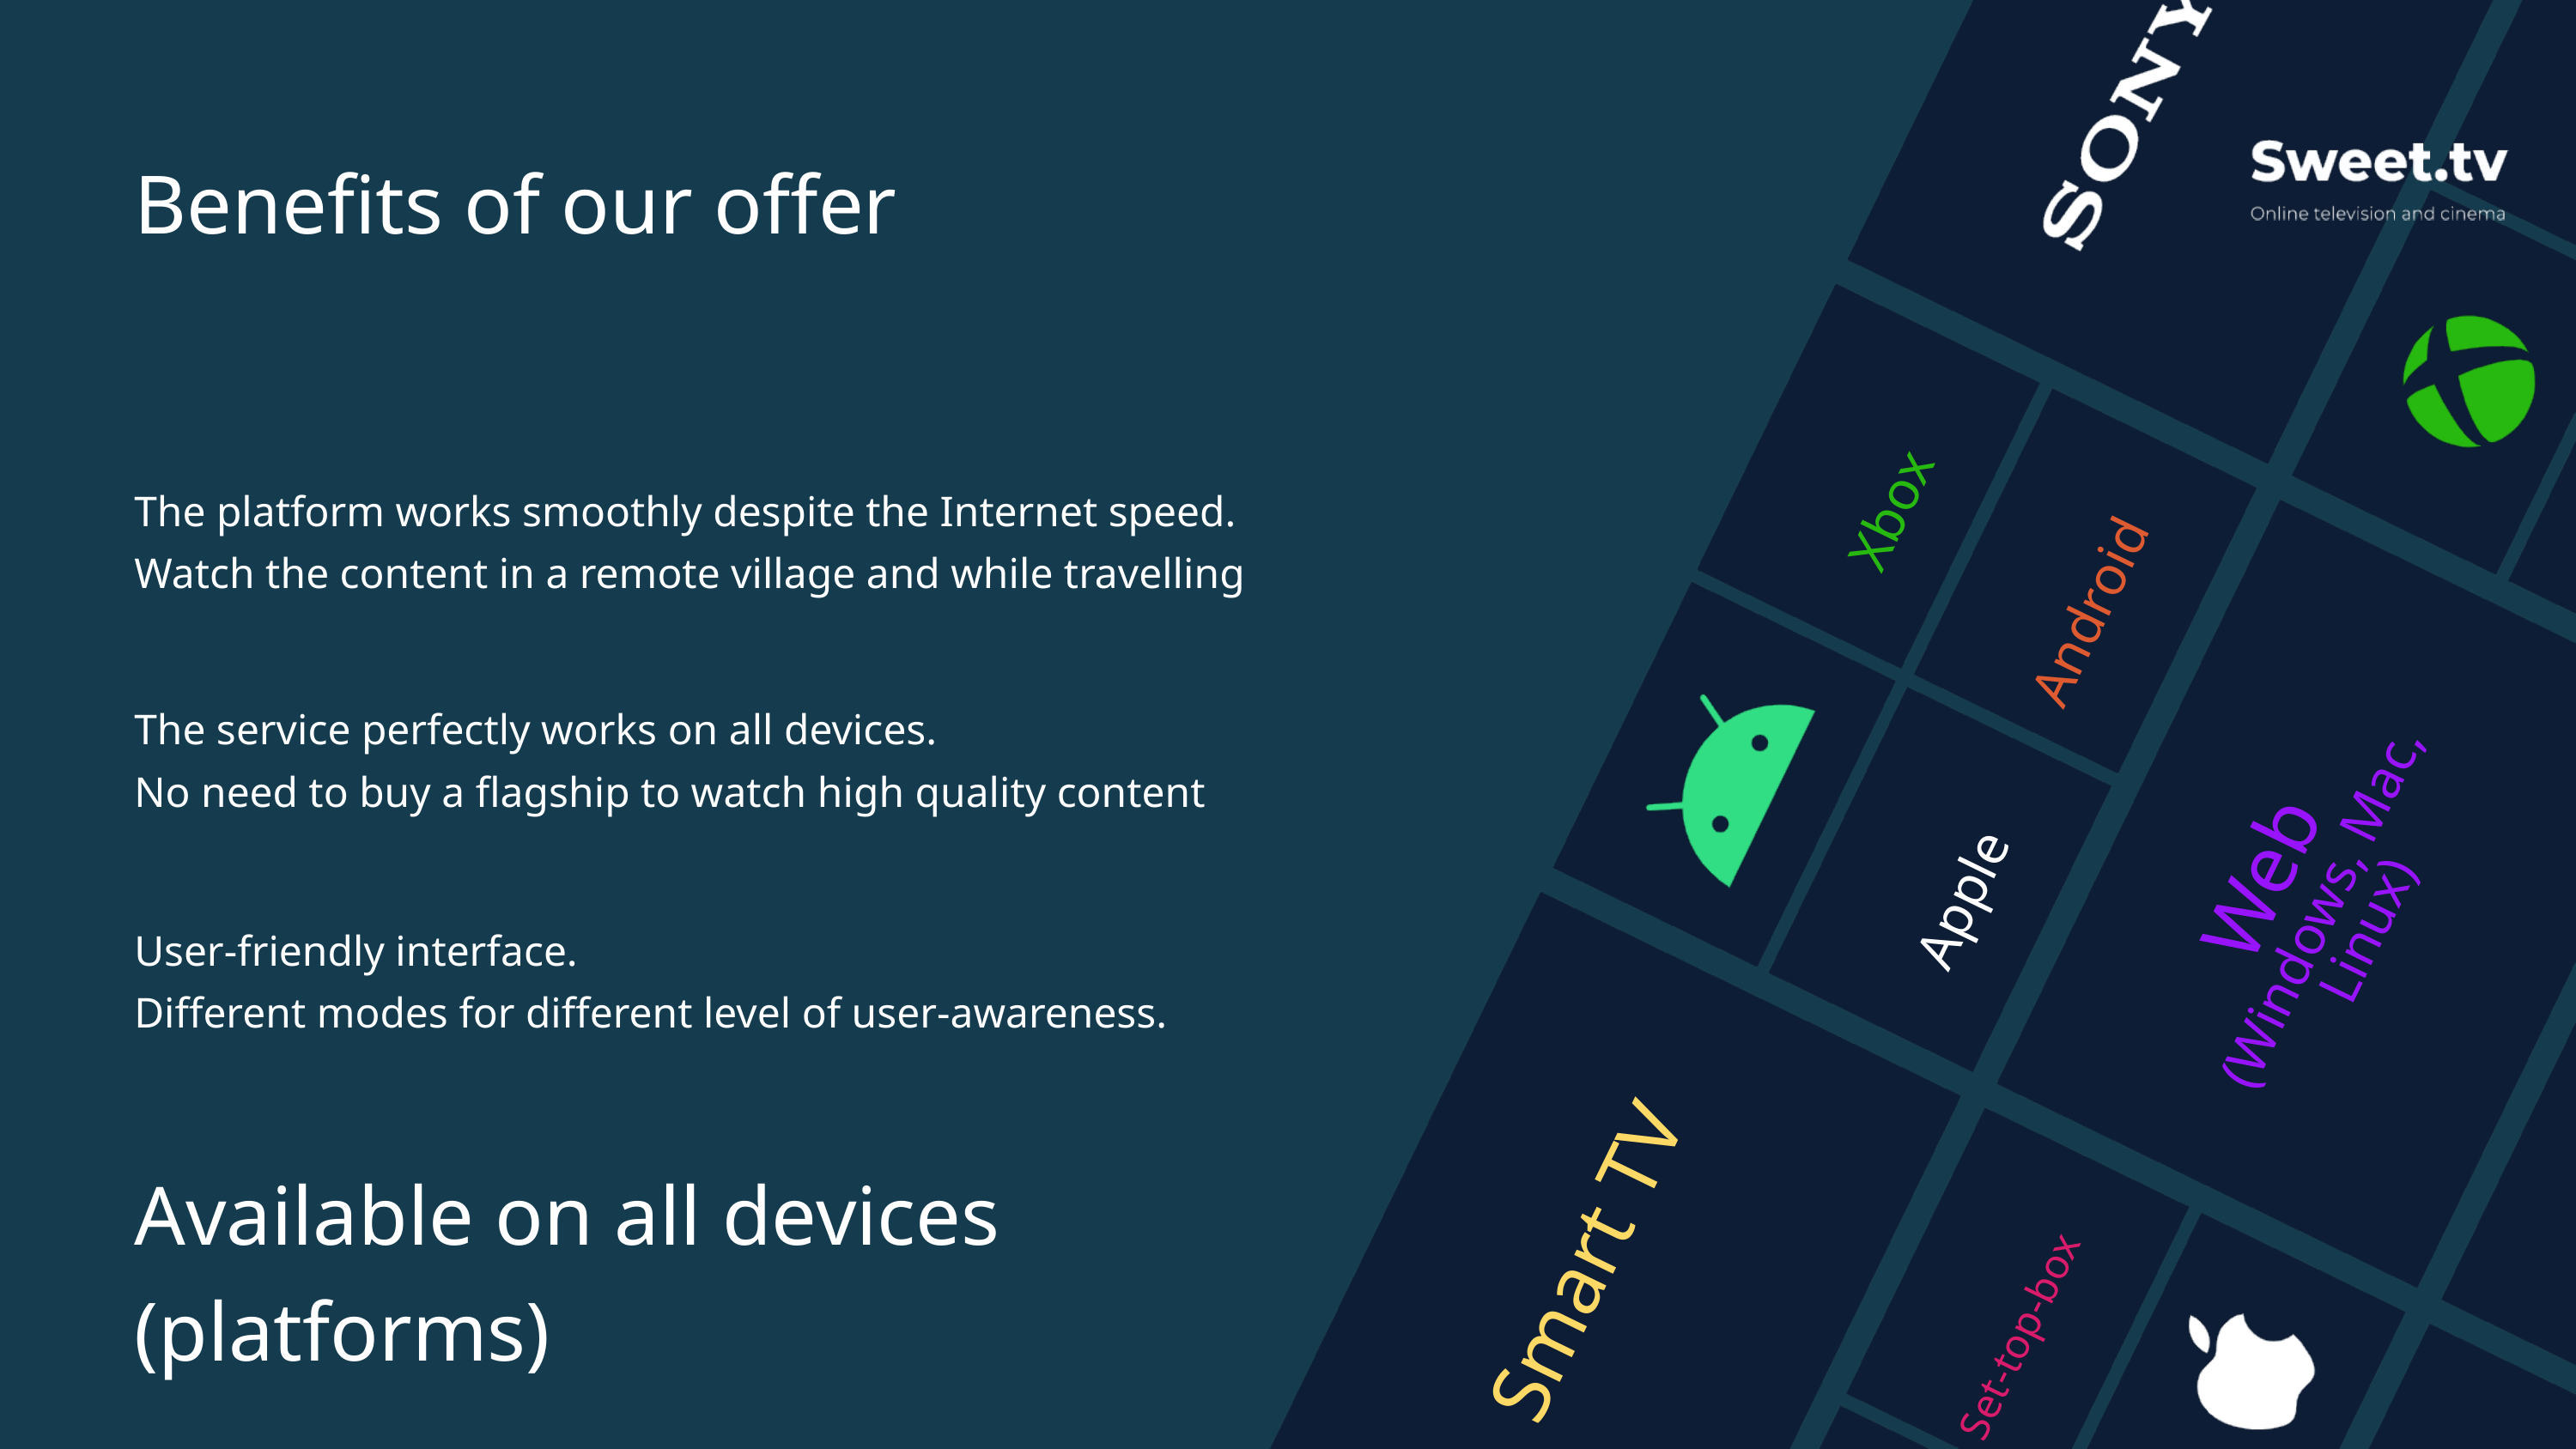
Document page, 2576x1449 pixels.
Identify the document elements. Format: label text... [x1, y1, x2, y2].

text_box Available on all devices (platforms) [134, 1145, 1118, 1342]
text_box The platform works smoothly despite the Internet speed. Watch the content in a remote village and while travelling [134, 453, 1252, 616]
text_box User-friendly interface. Different modes for different level of user-awareness. [134, 890, 1252, 1058]
picture [1256, 0, 2576, 1449]
text_box Benefits of our offer [134, 134, 1252, 319]
text_box The service perfectly works on all devices. No need to buy a flagship to watch high quality content [134, 669, 1252, 837]
